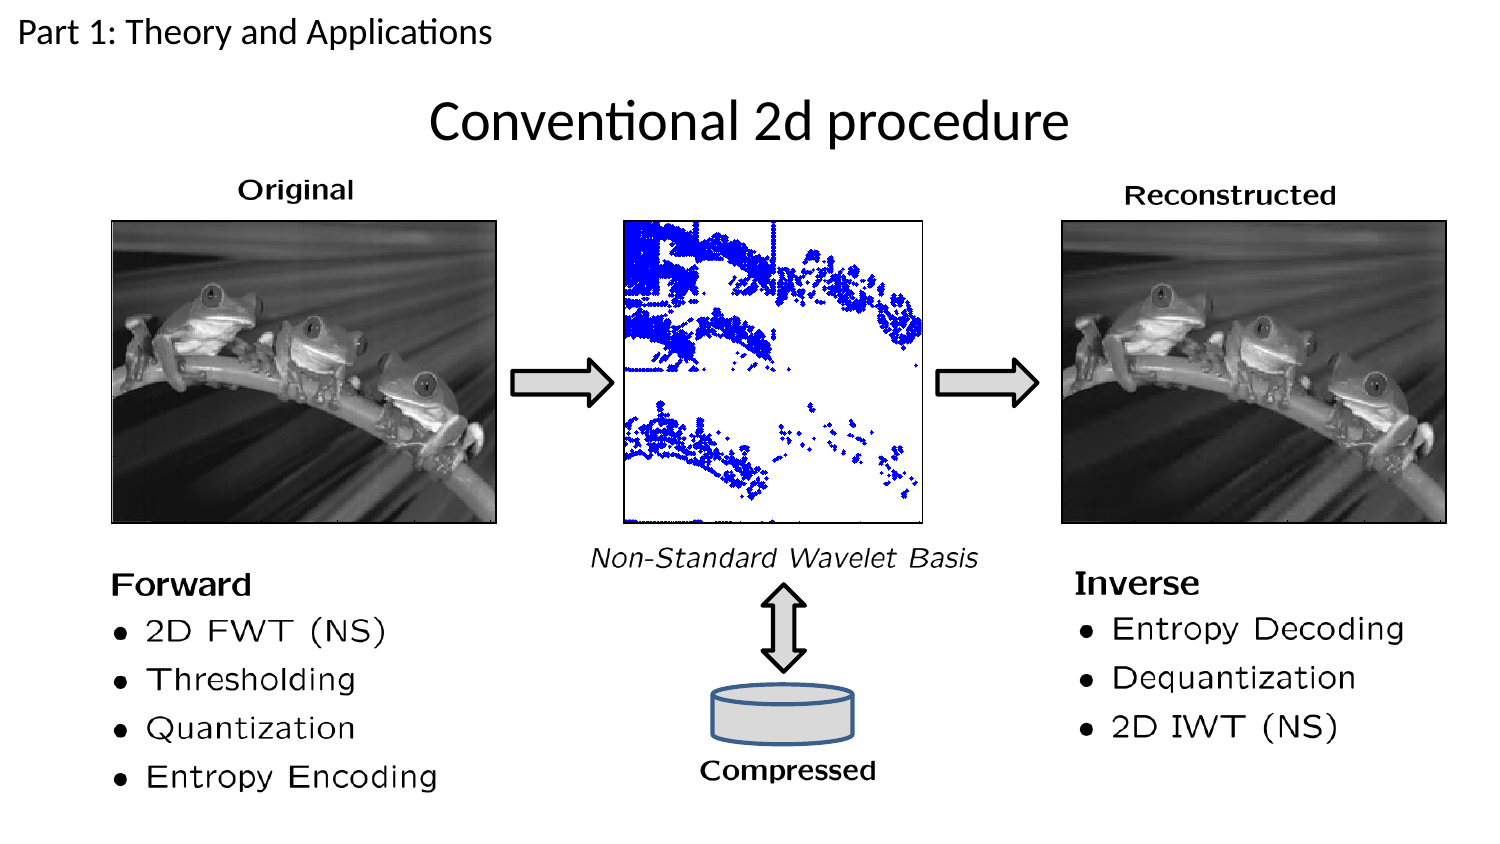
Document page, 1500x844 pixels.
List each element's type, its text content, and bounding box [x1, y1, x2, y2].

text_box [510, 357, 615, 409]
picture [624, 221, 922, 523]
text_box Part 1: Theory and Applications [2, 0, 509, 60]
picture [699, 759, 875, 784]
picture [112, 221, 496, 523]
text_box [710, 682, 855, 747]
picture [237, 178, 353, 205]
text_box [760, 582, 807, 674]
text_box Conventional 2d procedure [74, 74, 1425, 163]
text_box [1074, 571, 1403, 744]
picture [1124, 184, 1335, 205]
text_box [935, 357, 1040, 409]
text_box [112, 571, 436, 793]
picture [590, 546, 978, 569]
picture [1062, 221, 1446, 523]
